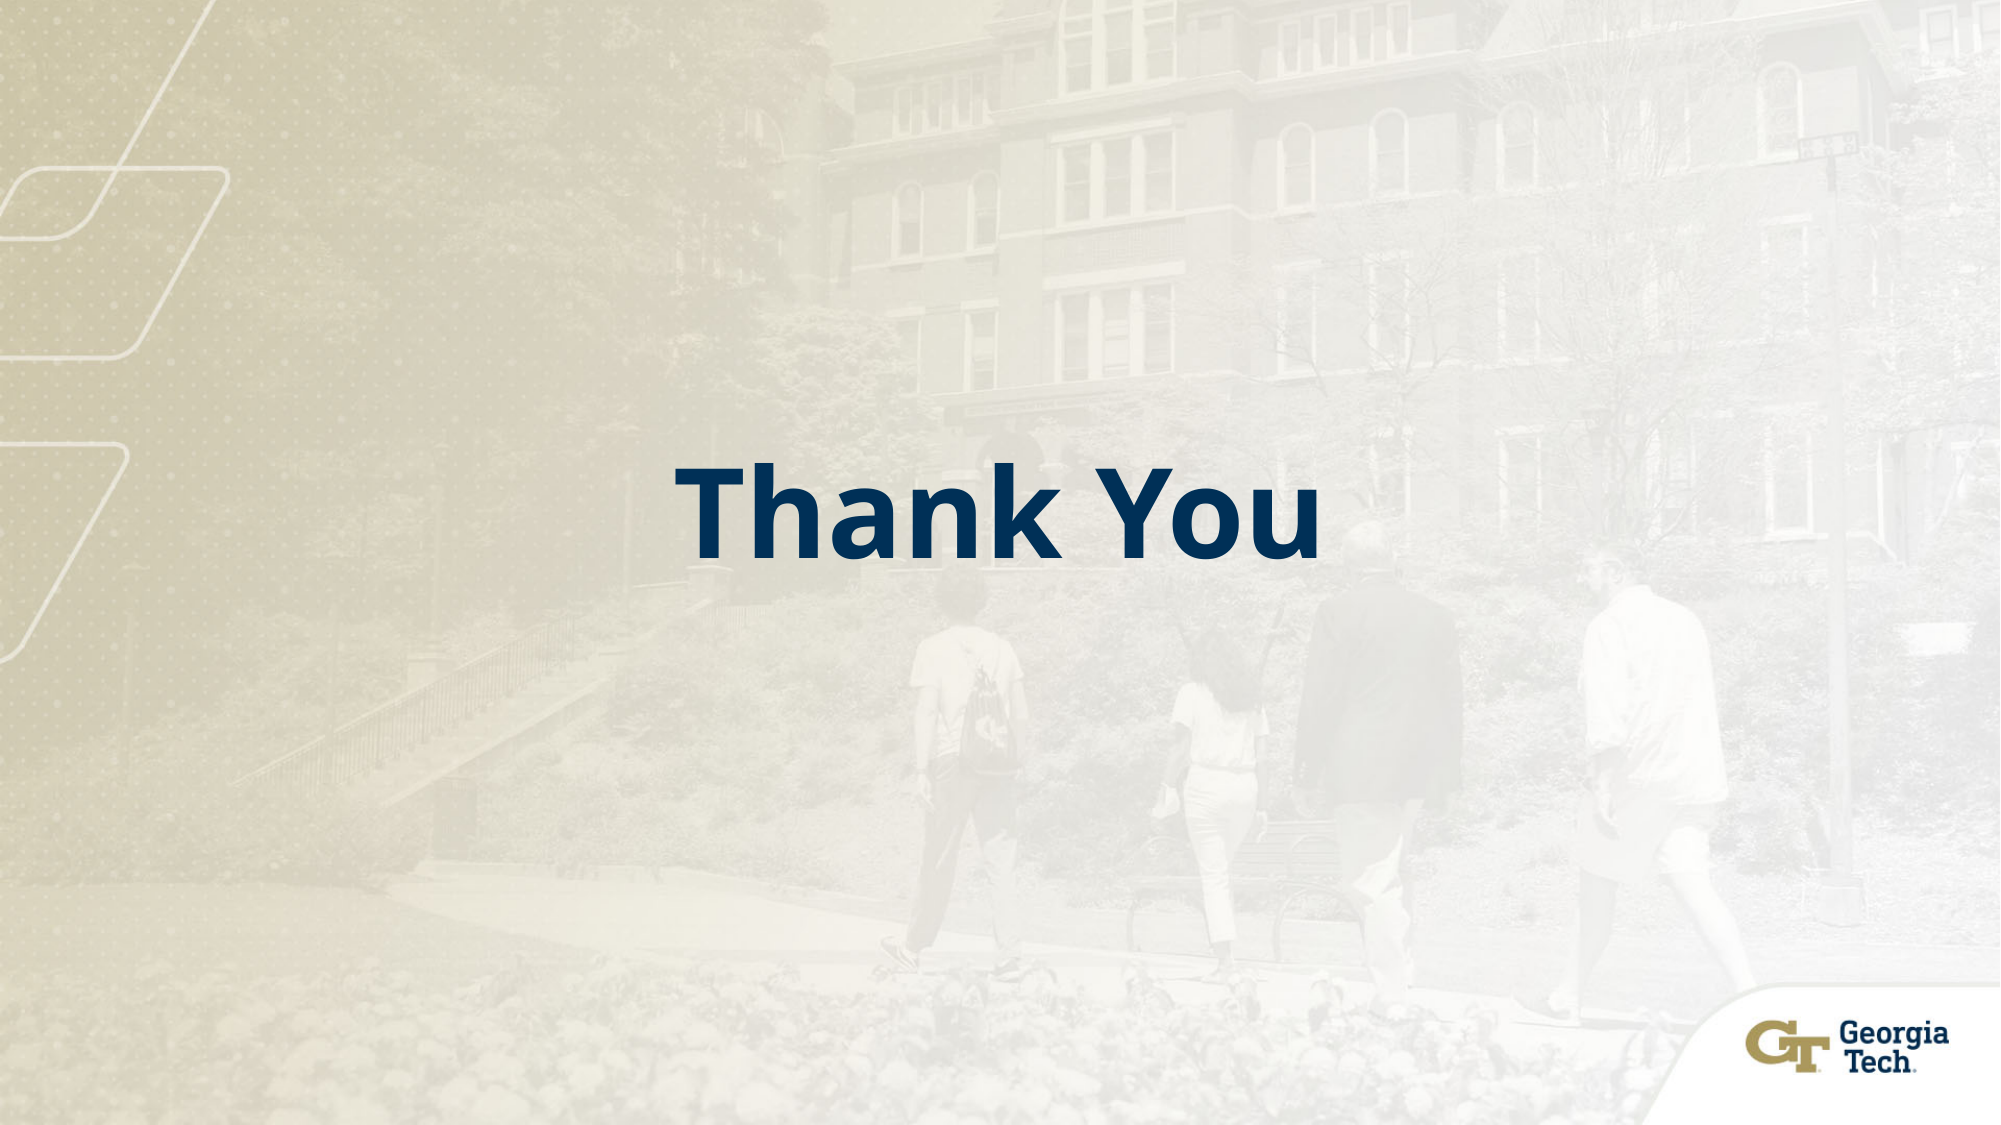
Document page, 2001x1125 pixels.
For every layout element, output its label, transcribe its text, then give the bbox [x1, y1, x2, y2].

title Thank You [269, 296, 1731, 722]
picture [0, 0, 2001, 1125]
